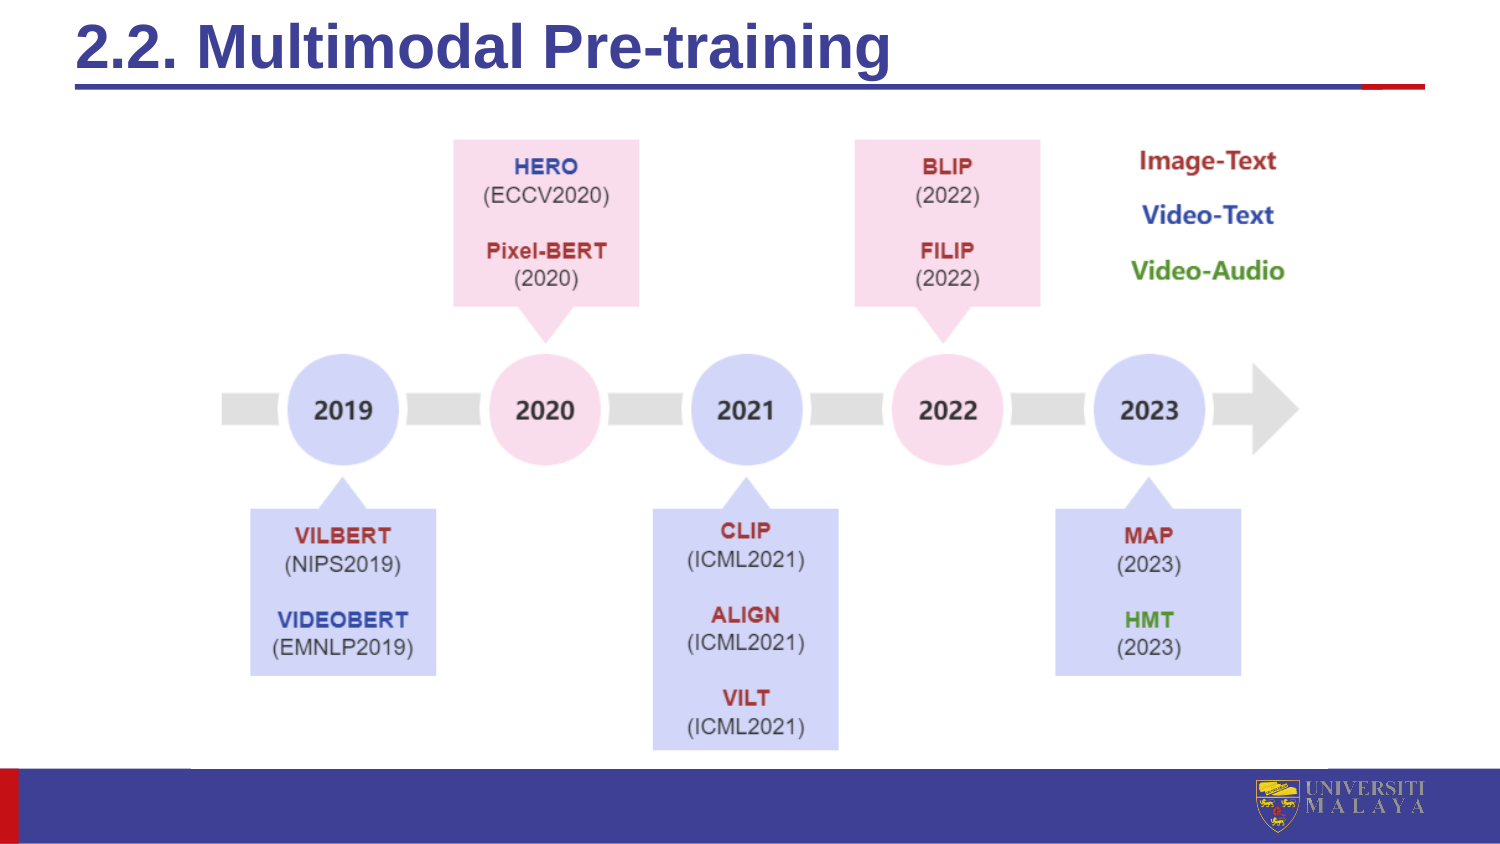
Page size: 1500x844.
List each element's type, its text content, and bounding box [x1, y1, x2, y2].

title 2.2. Multimodal Pre-training [75, 0, 1425, 101]
picture [1304, 780, 1425, 833]
picture [1256, 780, 1302, 833]
picture [190, 114, 1328, 769]
